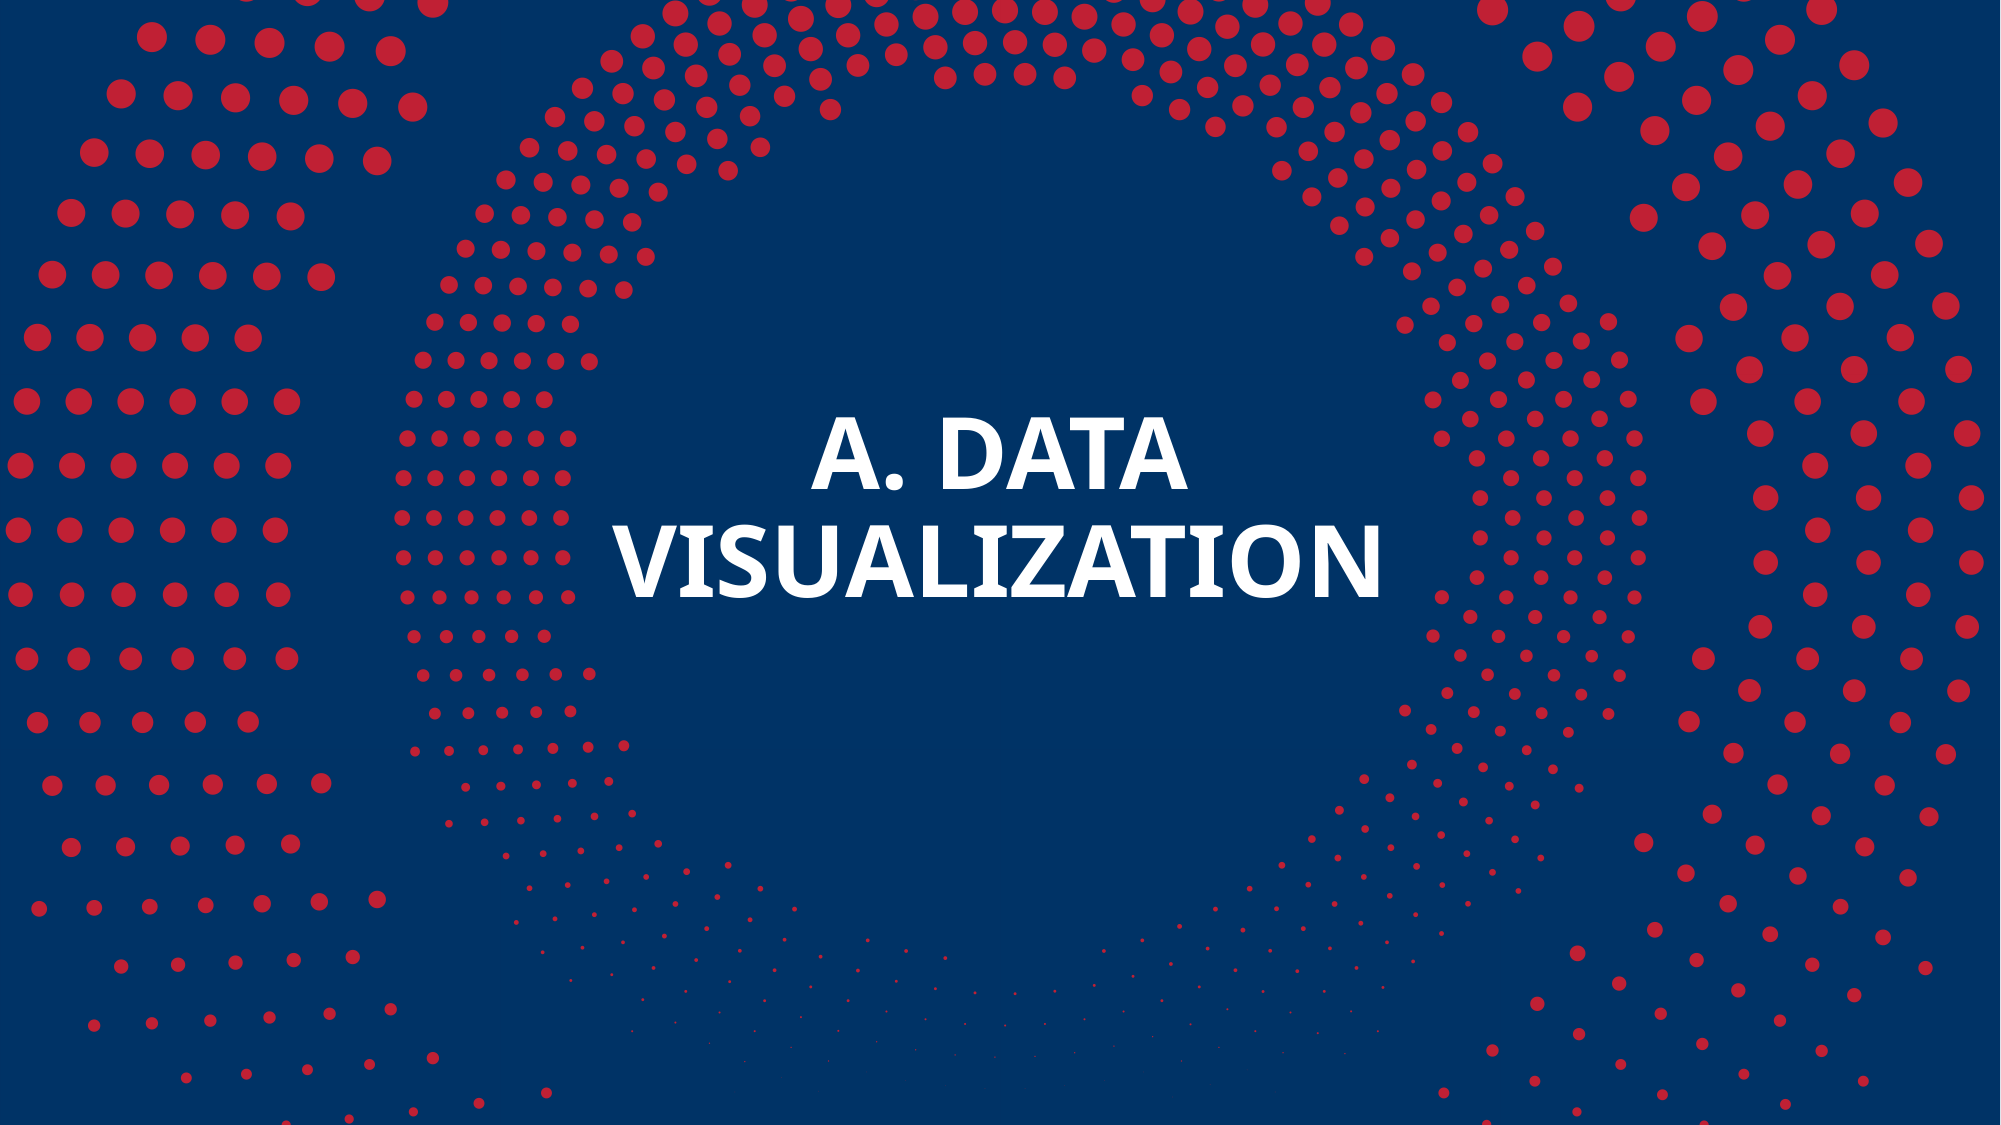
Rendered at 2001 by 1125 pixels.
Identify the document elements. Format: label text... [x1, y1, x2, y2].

picture [0, 0, 2001, 1125]
title A. DATA VISUALIZATION [585, 395, 1415, 625]
